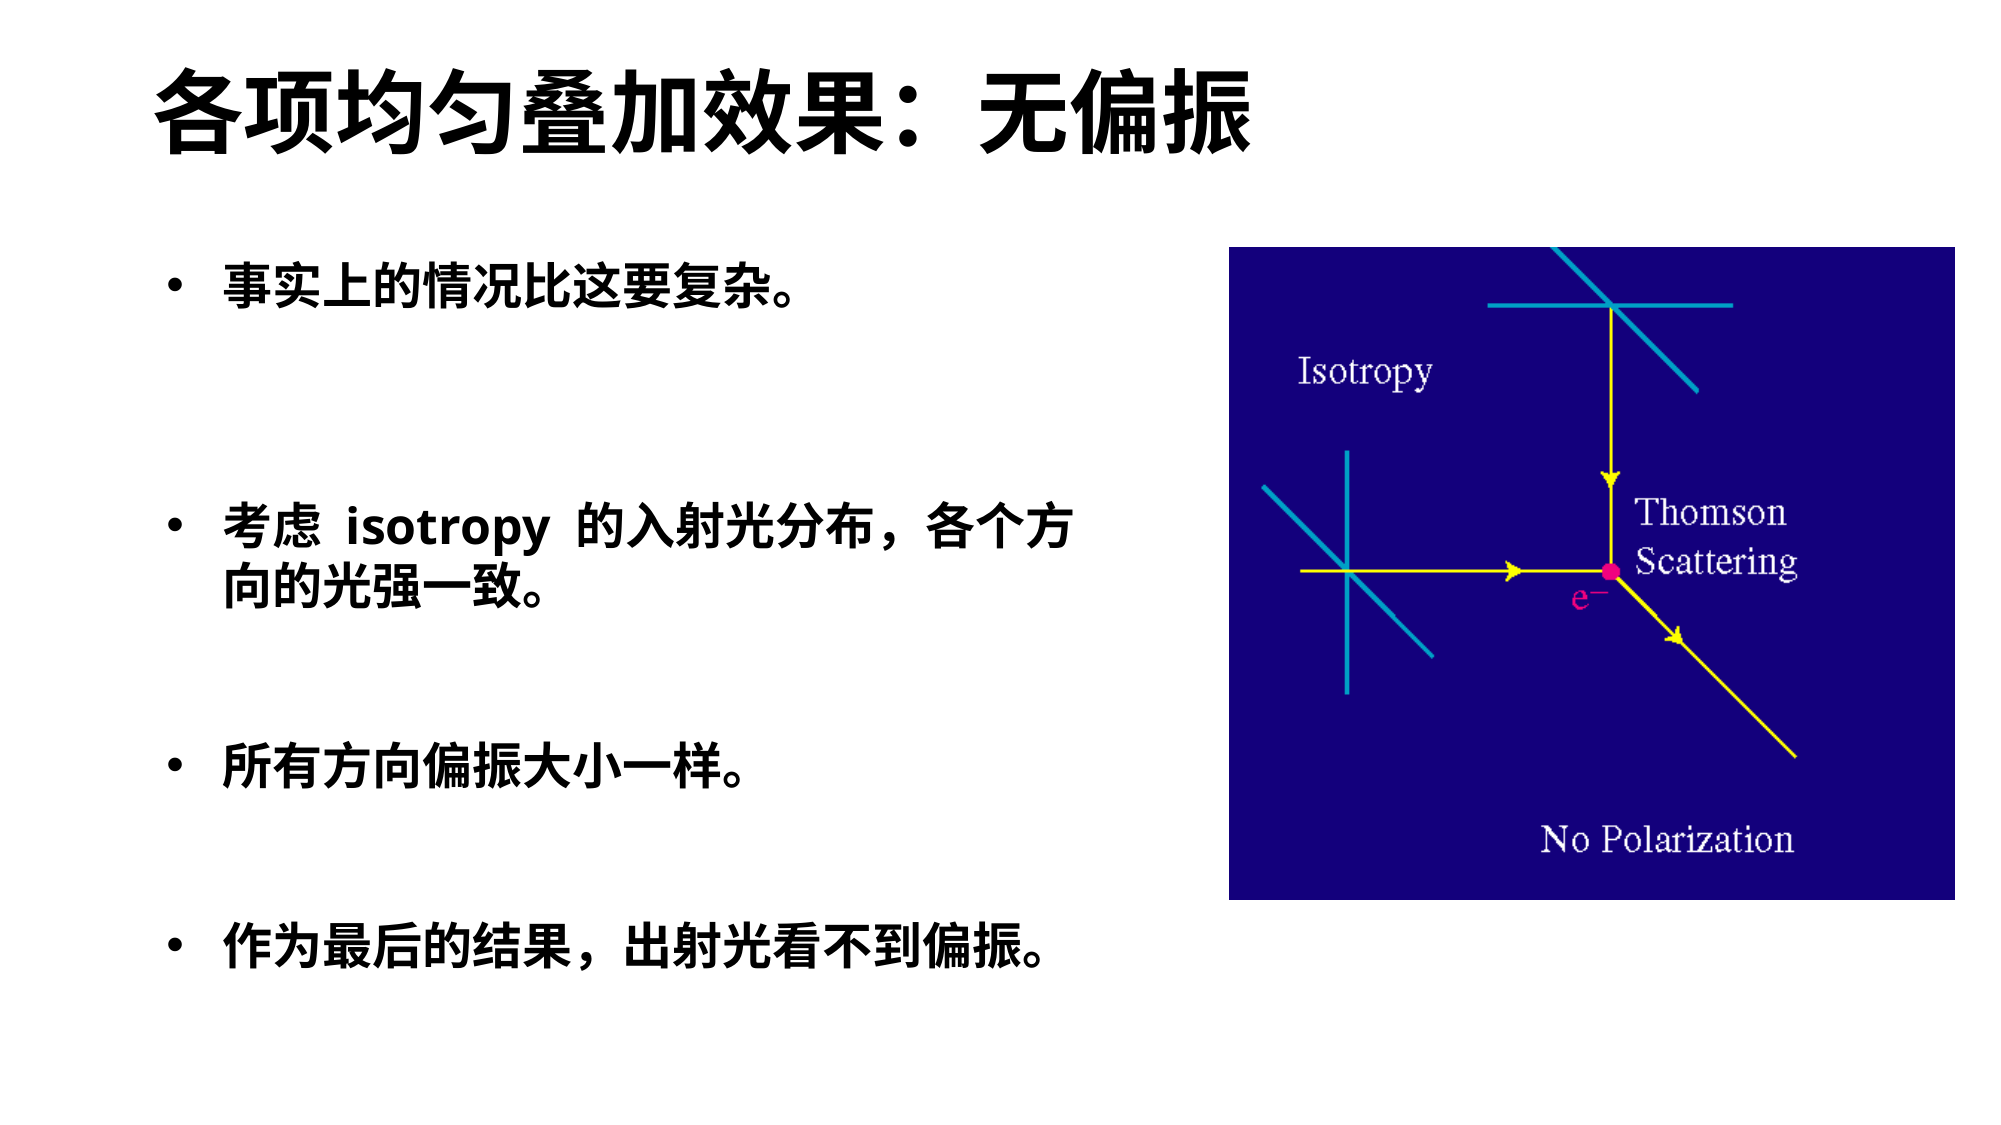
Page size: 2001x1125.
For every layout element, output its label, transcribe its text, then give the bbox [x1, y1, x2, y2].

text_box 事实上的情况比这要复杂。 考虑 isotropy 的入射光分布，各个方向的光强一致。 所有方向偏振大小一样。 作为最后的结果，出射光看不到偏振。 [151, 247, 1113, 982]
text_box 各项均匀叠加效果：无偏振 [137, 59, 1863, 278]
picture [1229, 247, 1955, 900]
